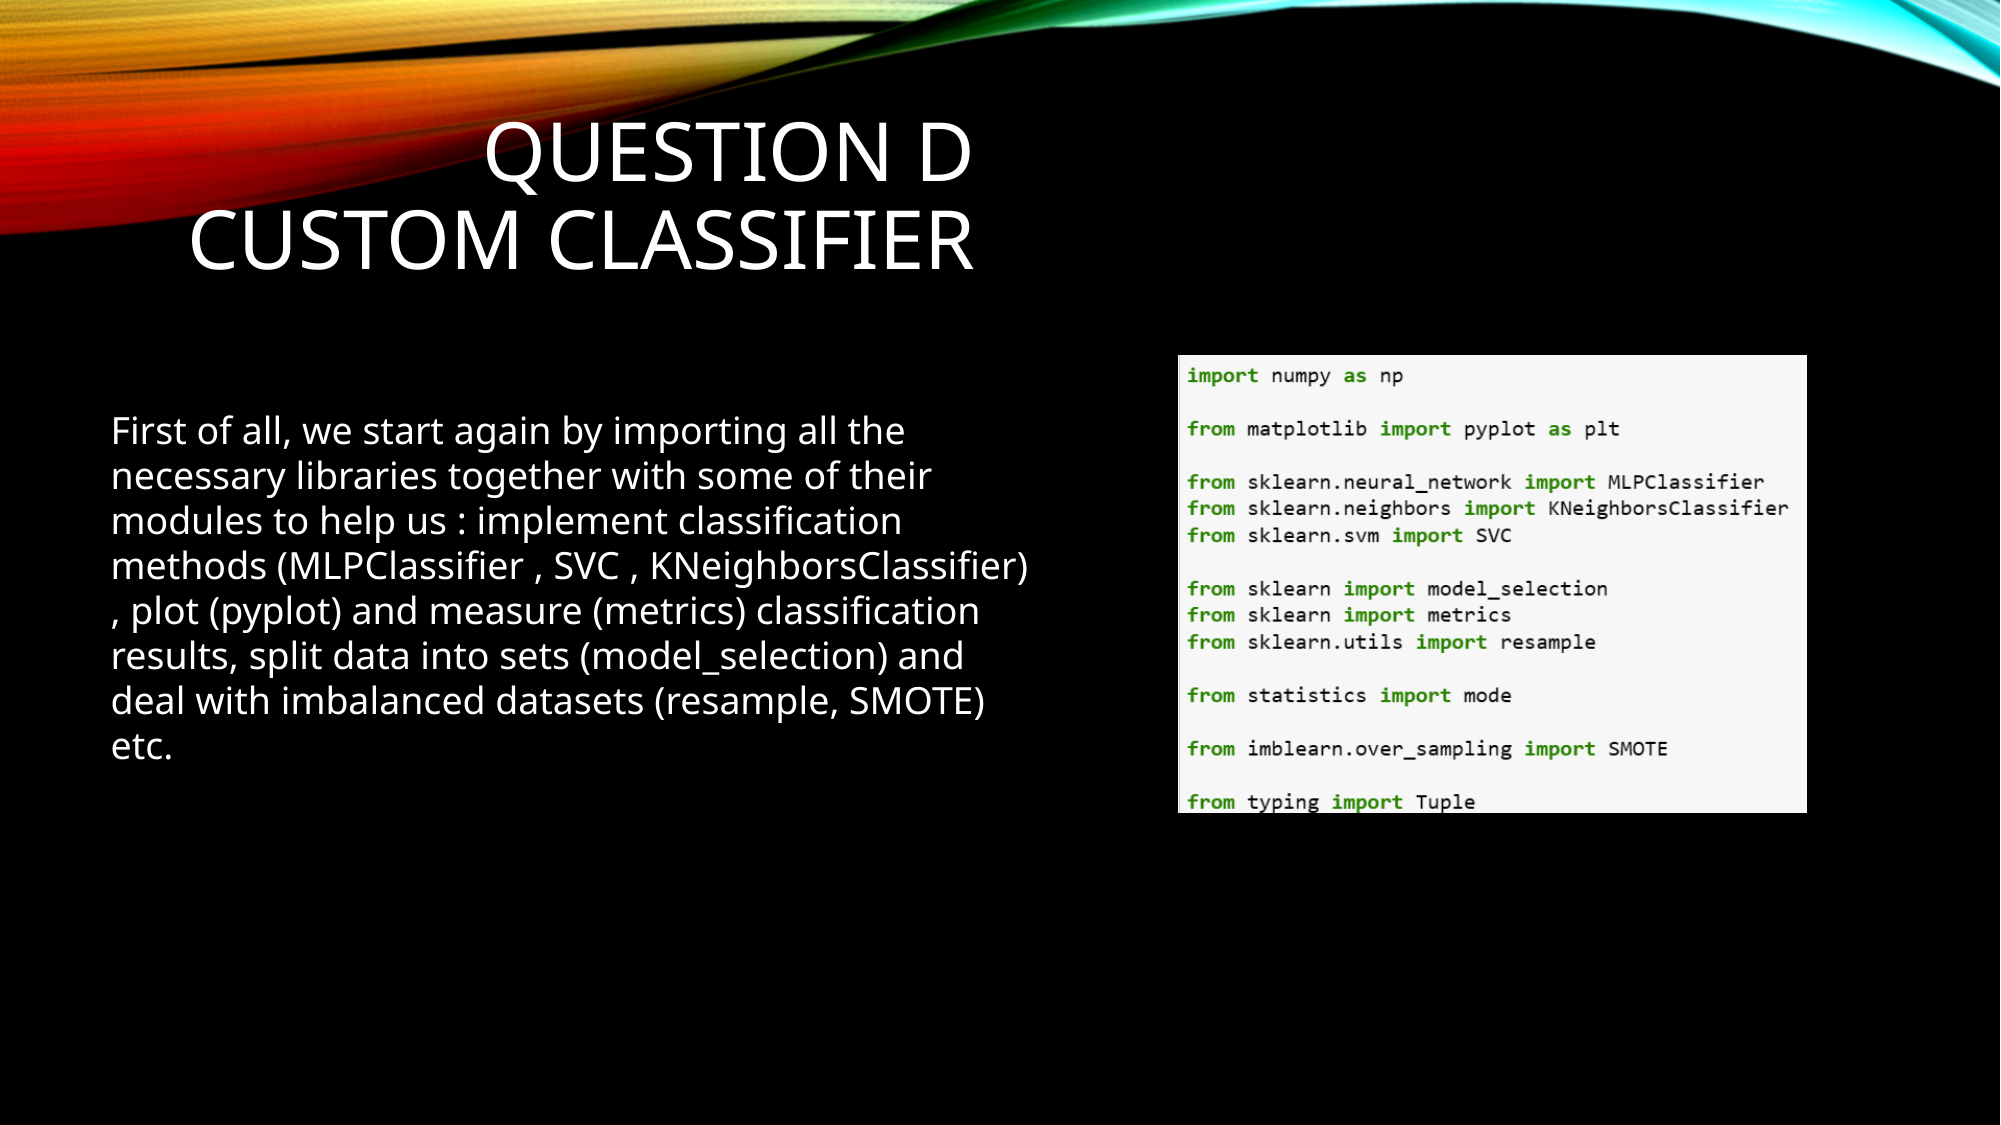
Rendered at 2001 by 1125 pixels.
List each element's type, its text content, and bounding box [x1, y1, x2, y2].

picture [1178, 355, 1808, 813]
picture [0, 0, 2000, 237]
text_box First of all, we start again by importing all the necessary libraries together with some of their modules to help us : implement classification methods (MLPClassifier , SVC , KNeighborsClassifier) , plot (pyplot) and measure (metrics) classification results, split data into sets (model_selection) and deal with imbalanced datasets (resample, SMOTE) etc. [95, 399, 1047, 865]
title Question d custom classifier [152, 103, 991, 295]
